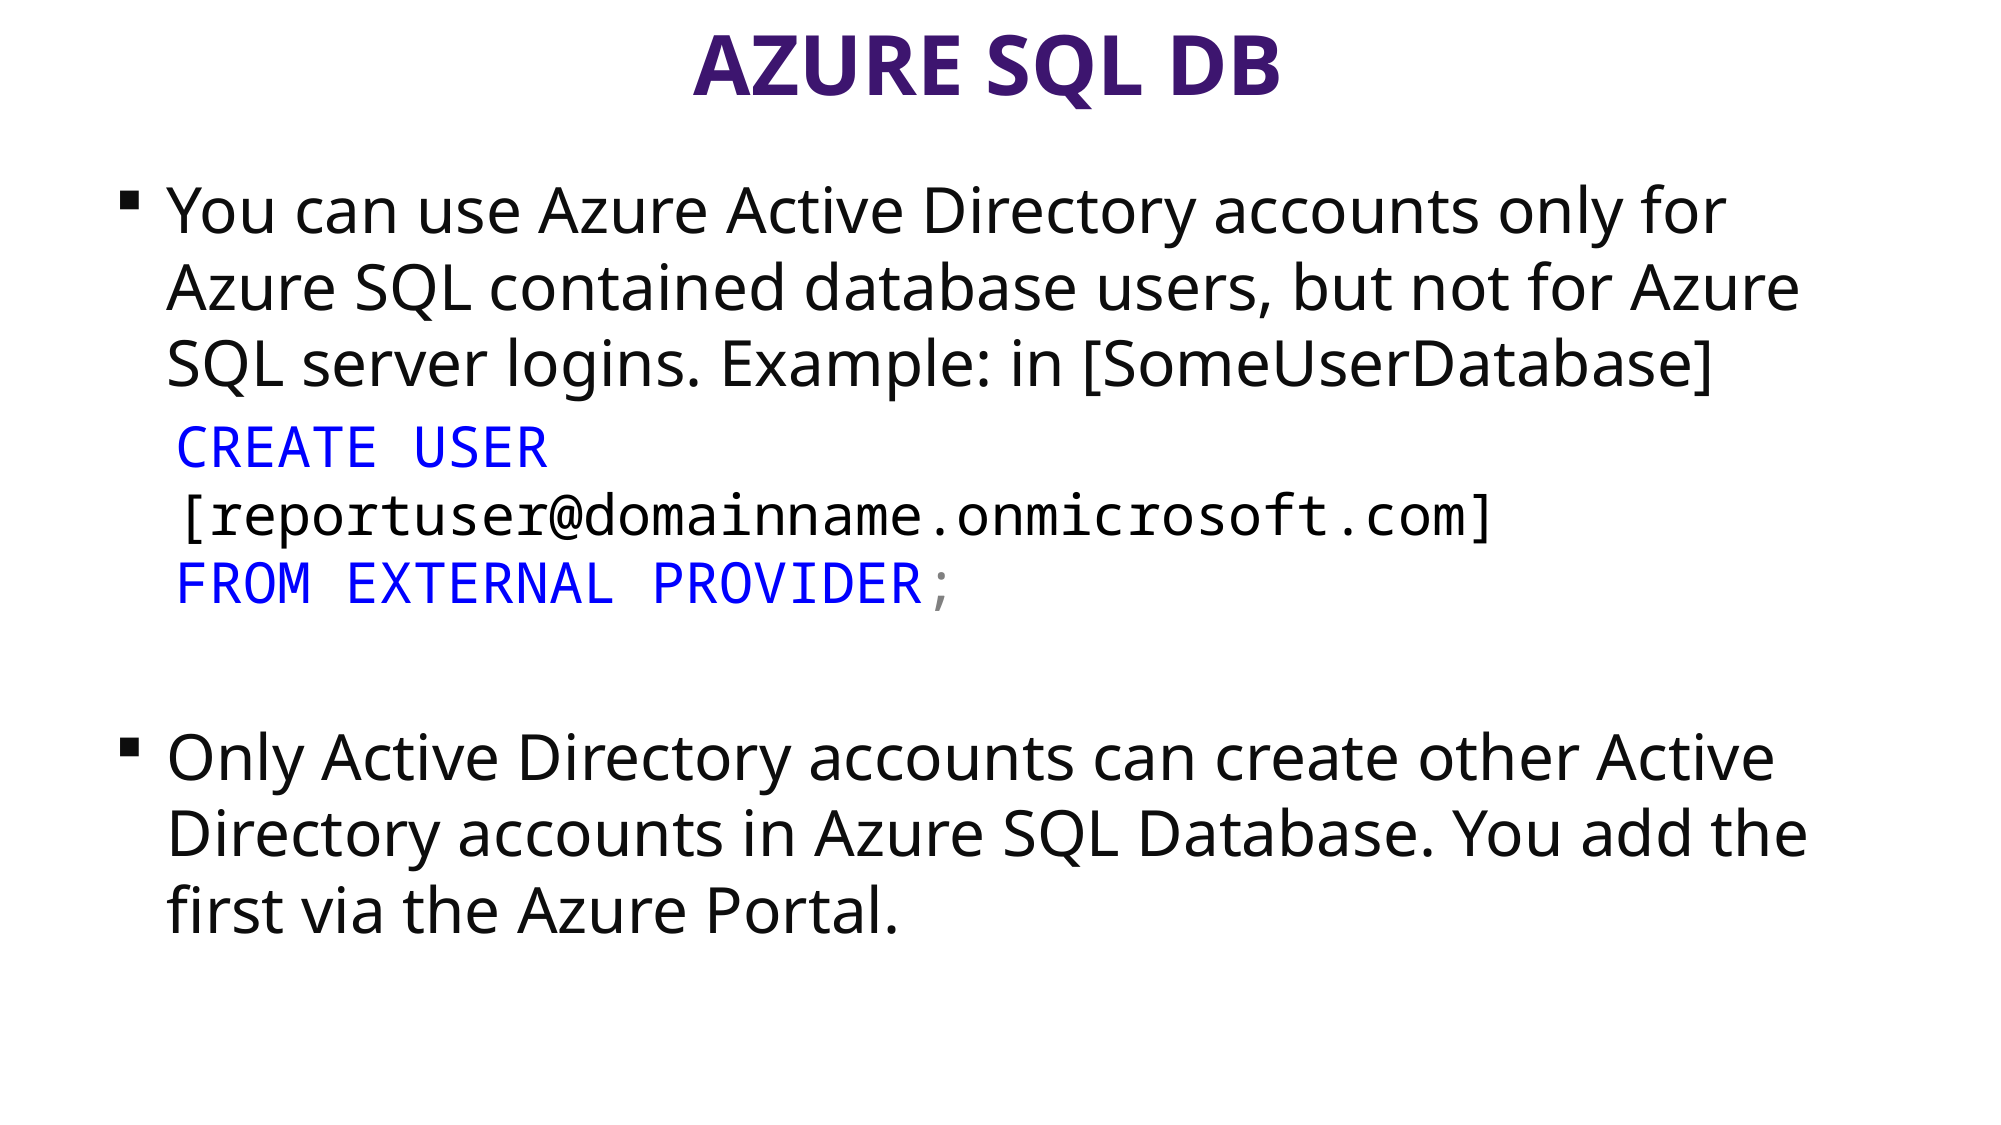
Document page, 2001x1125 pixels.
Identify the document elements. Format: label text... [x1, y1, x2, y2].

list You can use Azure Active Directory accounts only for Azure SQL contained database users, but not for Azure SQL server logins. Example: in [SomeUserDatabase] CREATE USER [reportuser@domainname.onmicrosoft.com] FROM EXTERNAL PROVIDER; Only Active Directory accounts can create other Active Directory accounts in Azure SQL Database. You add the first via the Azure Portal. [99, 162, 1900, 963]
title Azure SQL DB [0, 0, 2000, 125]
